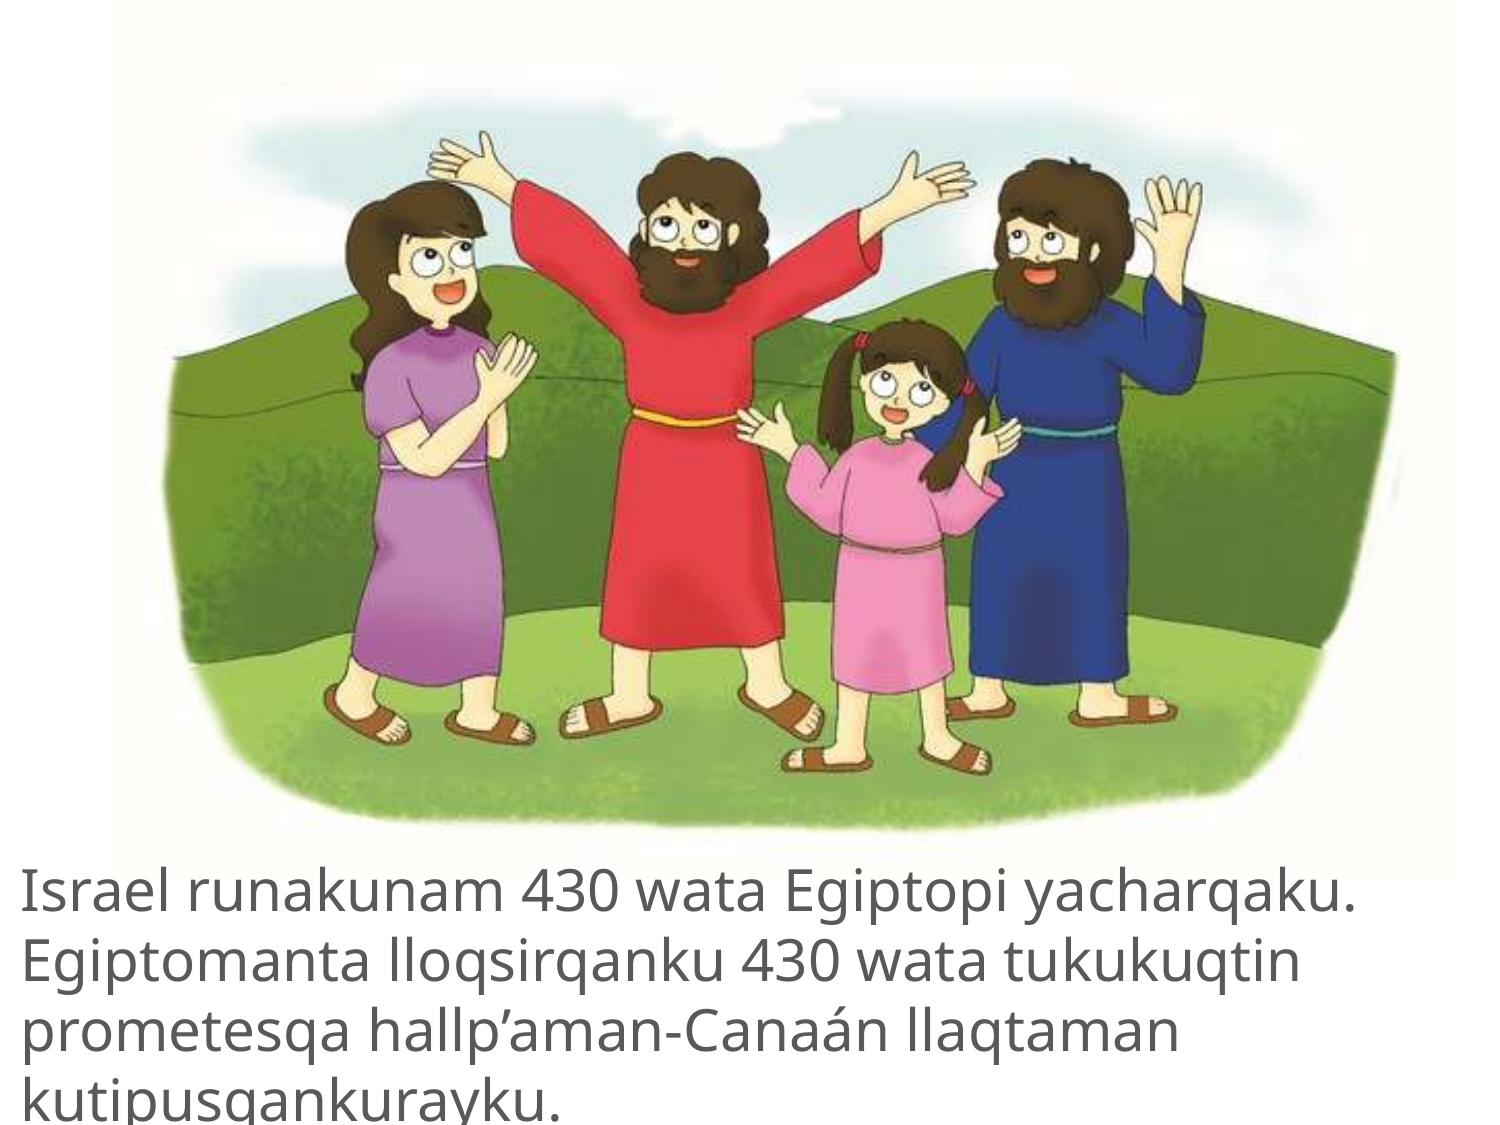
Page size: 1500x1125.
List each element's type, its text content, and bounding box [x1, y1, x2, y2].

text_box Israel runakunam 430 wata Egiptopi yacharqaku. Egiptomanta lloqsirqanku 430 wata tukukuqtin prometesqa hallp’aman-Canaán llaqtaman kutipusqankurayku. [5, 845, 1476, 1125]
picture [111, 0, 1455, 882]
